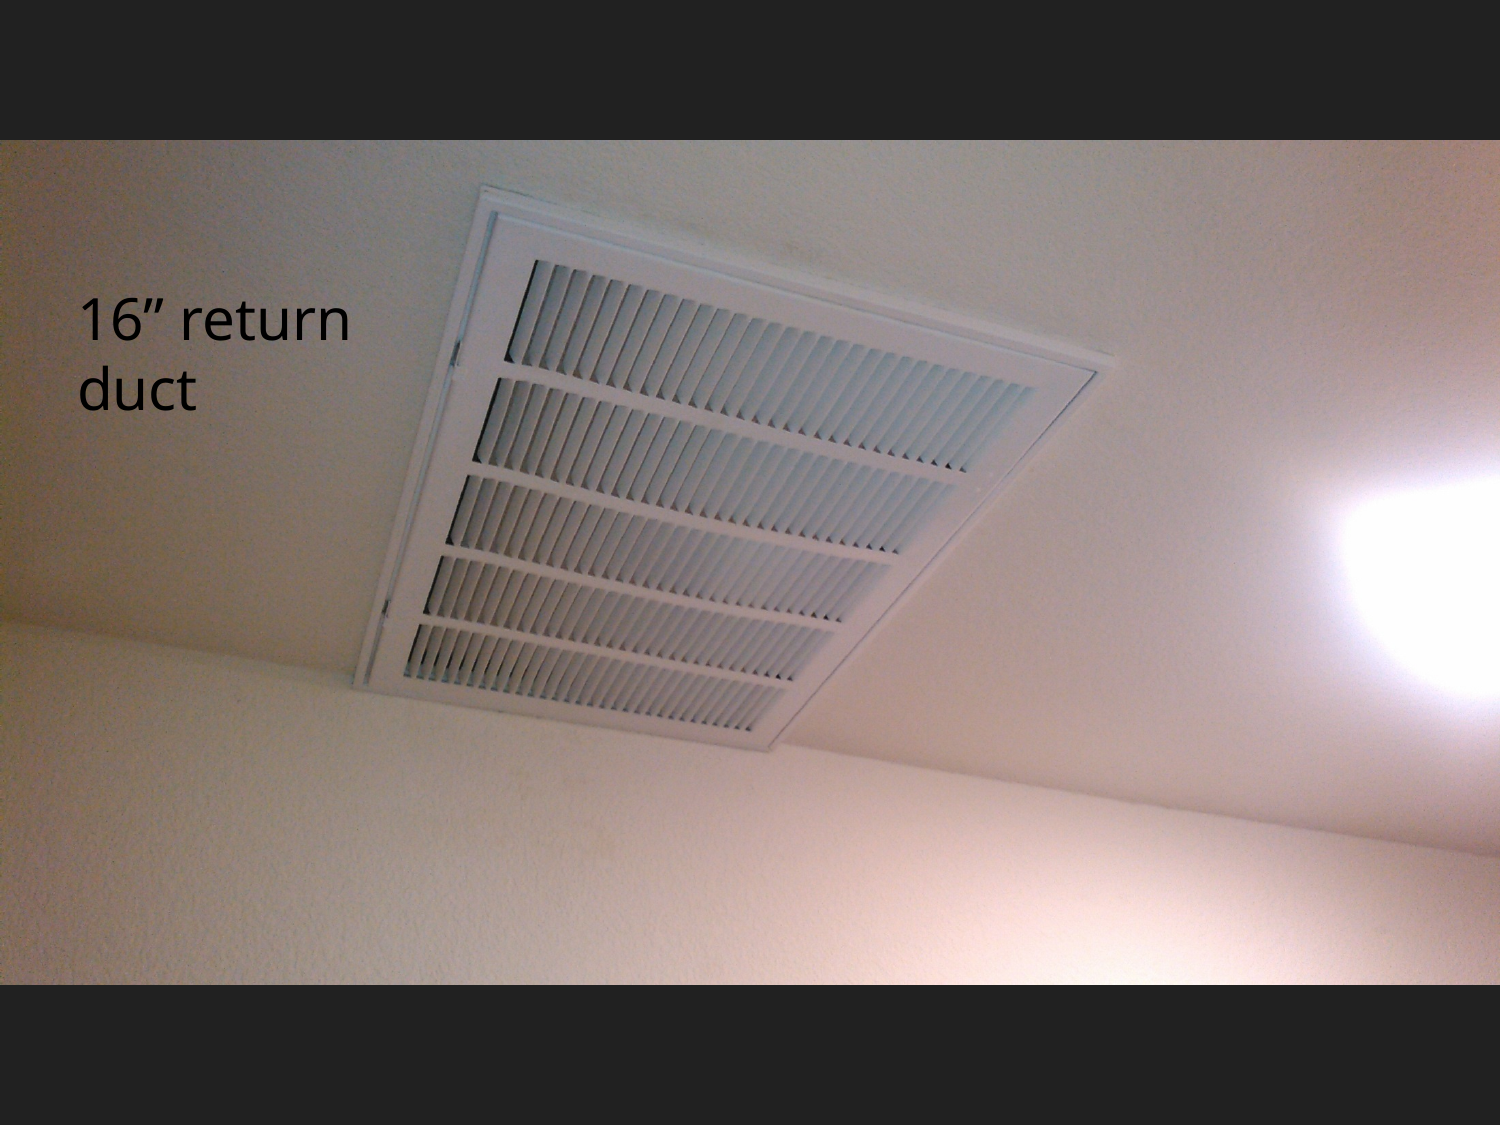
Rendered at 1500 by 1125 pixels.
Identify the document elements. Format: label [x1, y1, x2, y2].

picture [0, 140, 1500, 985]
